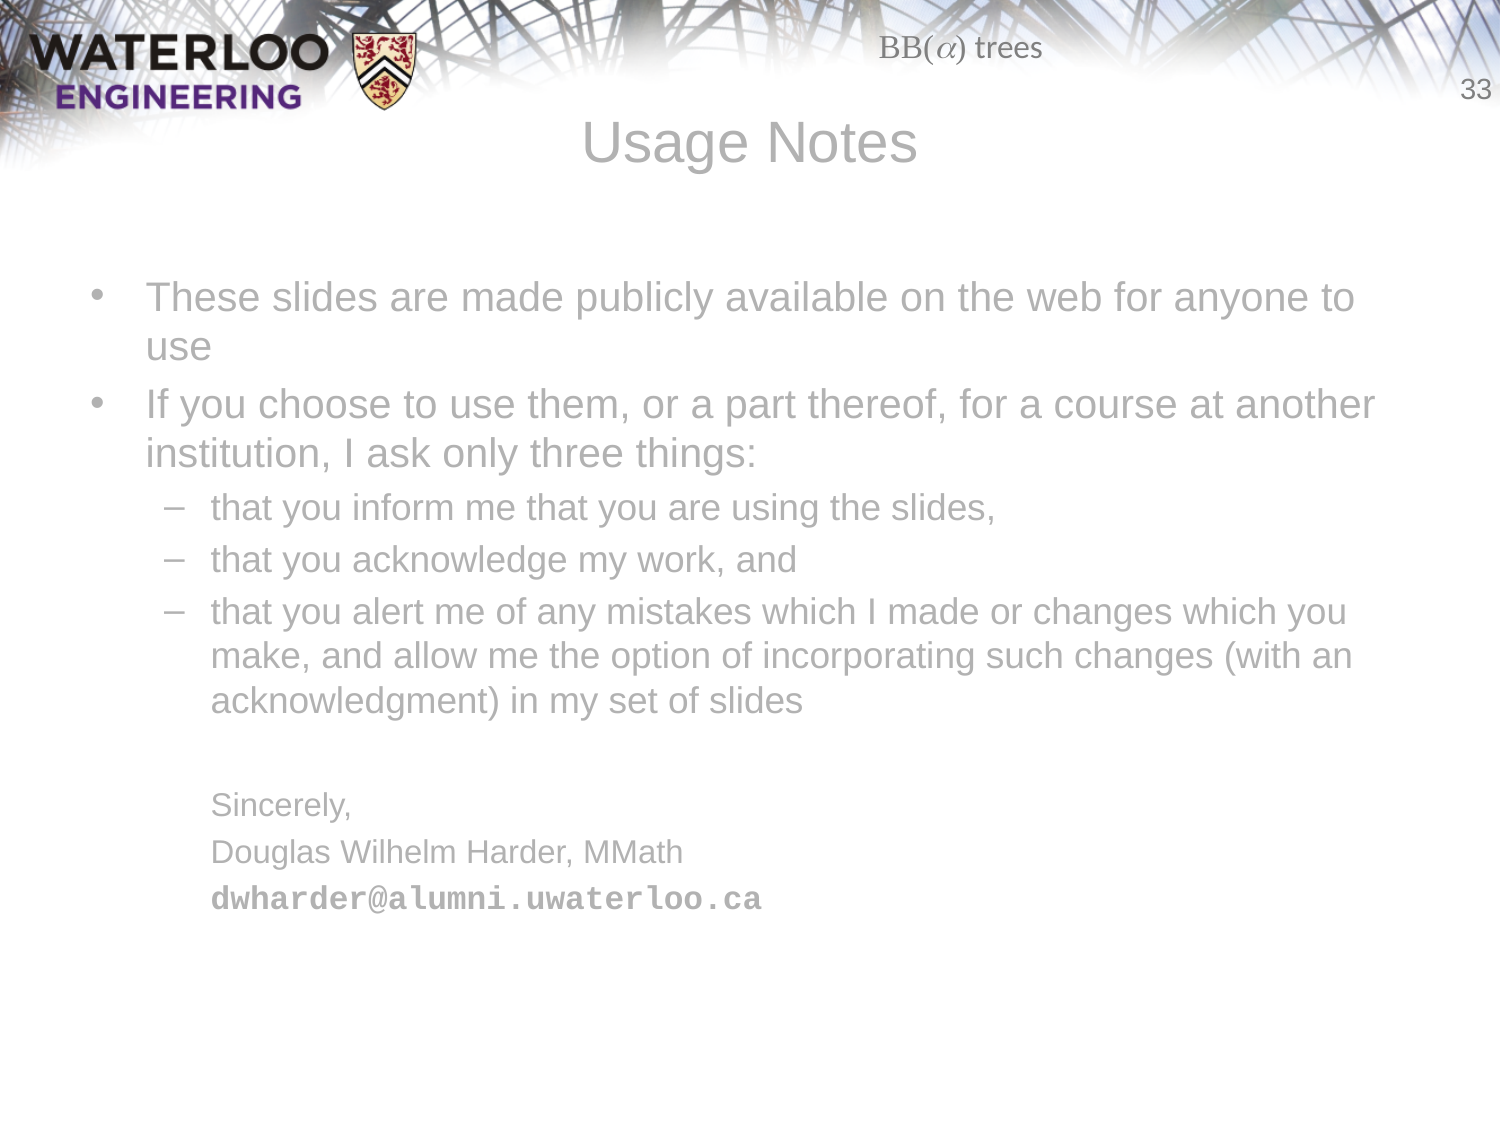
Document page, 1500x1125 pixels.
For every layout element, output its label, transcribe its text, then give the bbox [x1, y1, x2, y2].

title Usage Notes [74, 44, 1426, 233]
picture [0, 0, 1500, 1125]
list These slides are made publicly available on the web for anyone to use If you choose to use them, or a part thereof, for a course at another institution, I ask only three things: that you inform me that you are using the slides, that you acknowledge my work, and that you alert me of any mistakes which I made or changes which you make, and allow me the option of incorporating such changes (with an acknowledgment) in my set of slides Sincerely, Douglas Wilhelm Harder, MMath dwharder@alumni.uwaterloo.ca [74, 262, 1426, 1006]
